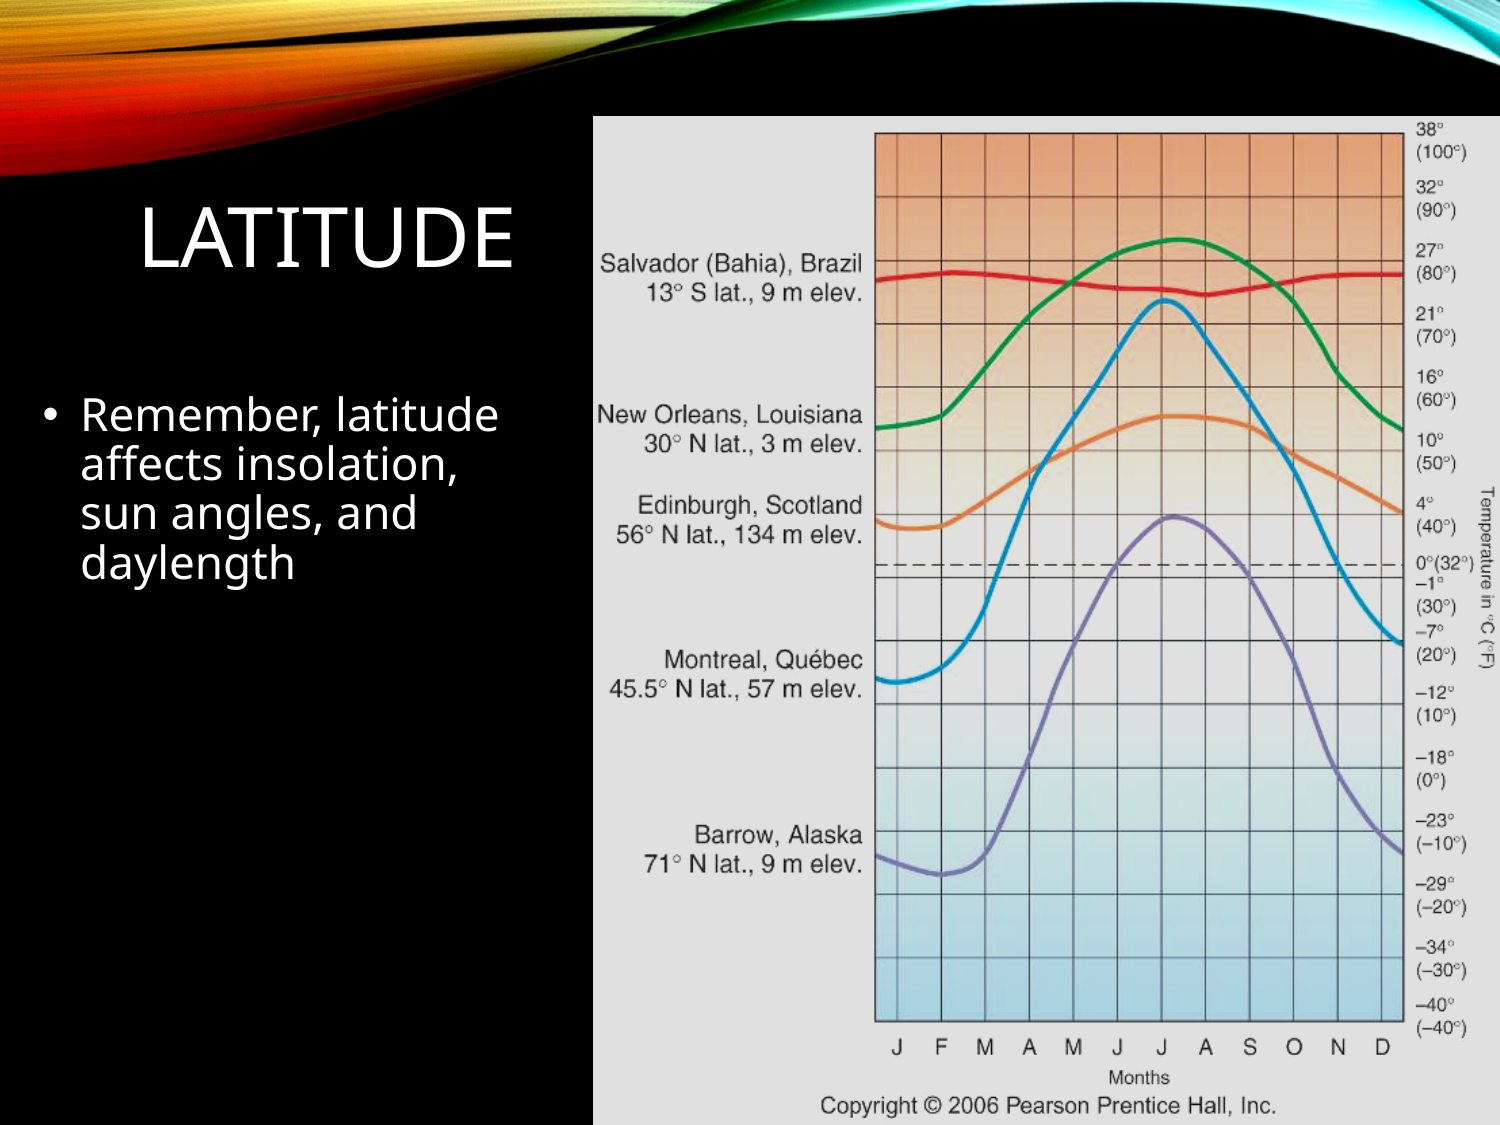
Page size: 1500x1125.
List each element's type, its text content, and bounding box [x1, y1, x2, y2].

list Remember, latitude affects insolation, sun angles, and daylength [27, 383, 520, 788]
title Latitude [122, 134, 593, 347]
picture [0, 0, 1500, 1125]
